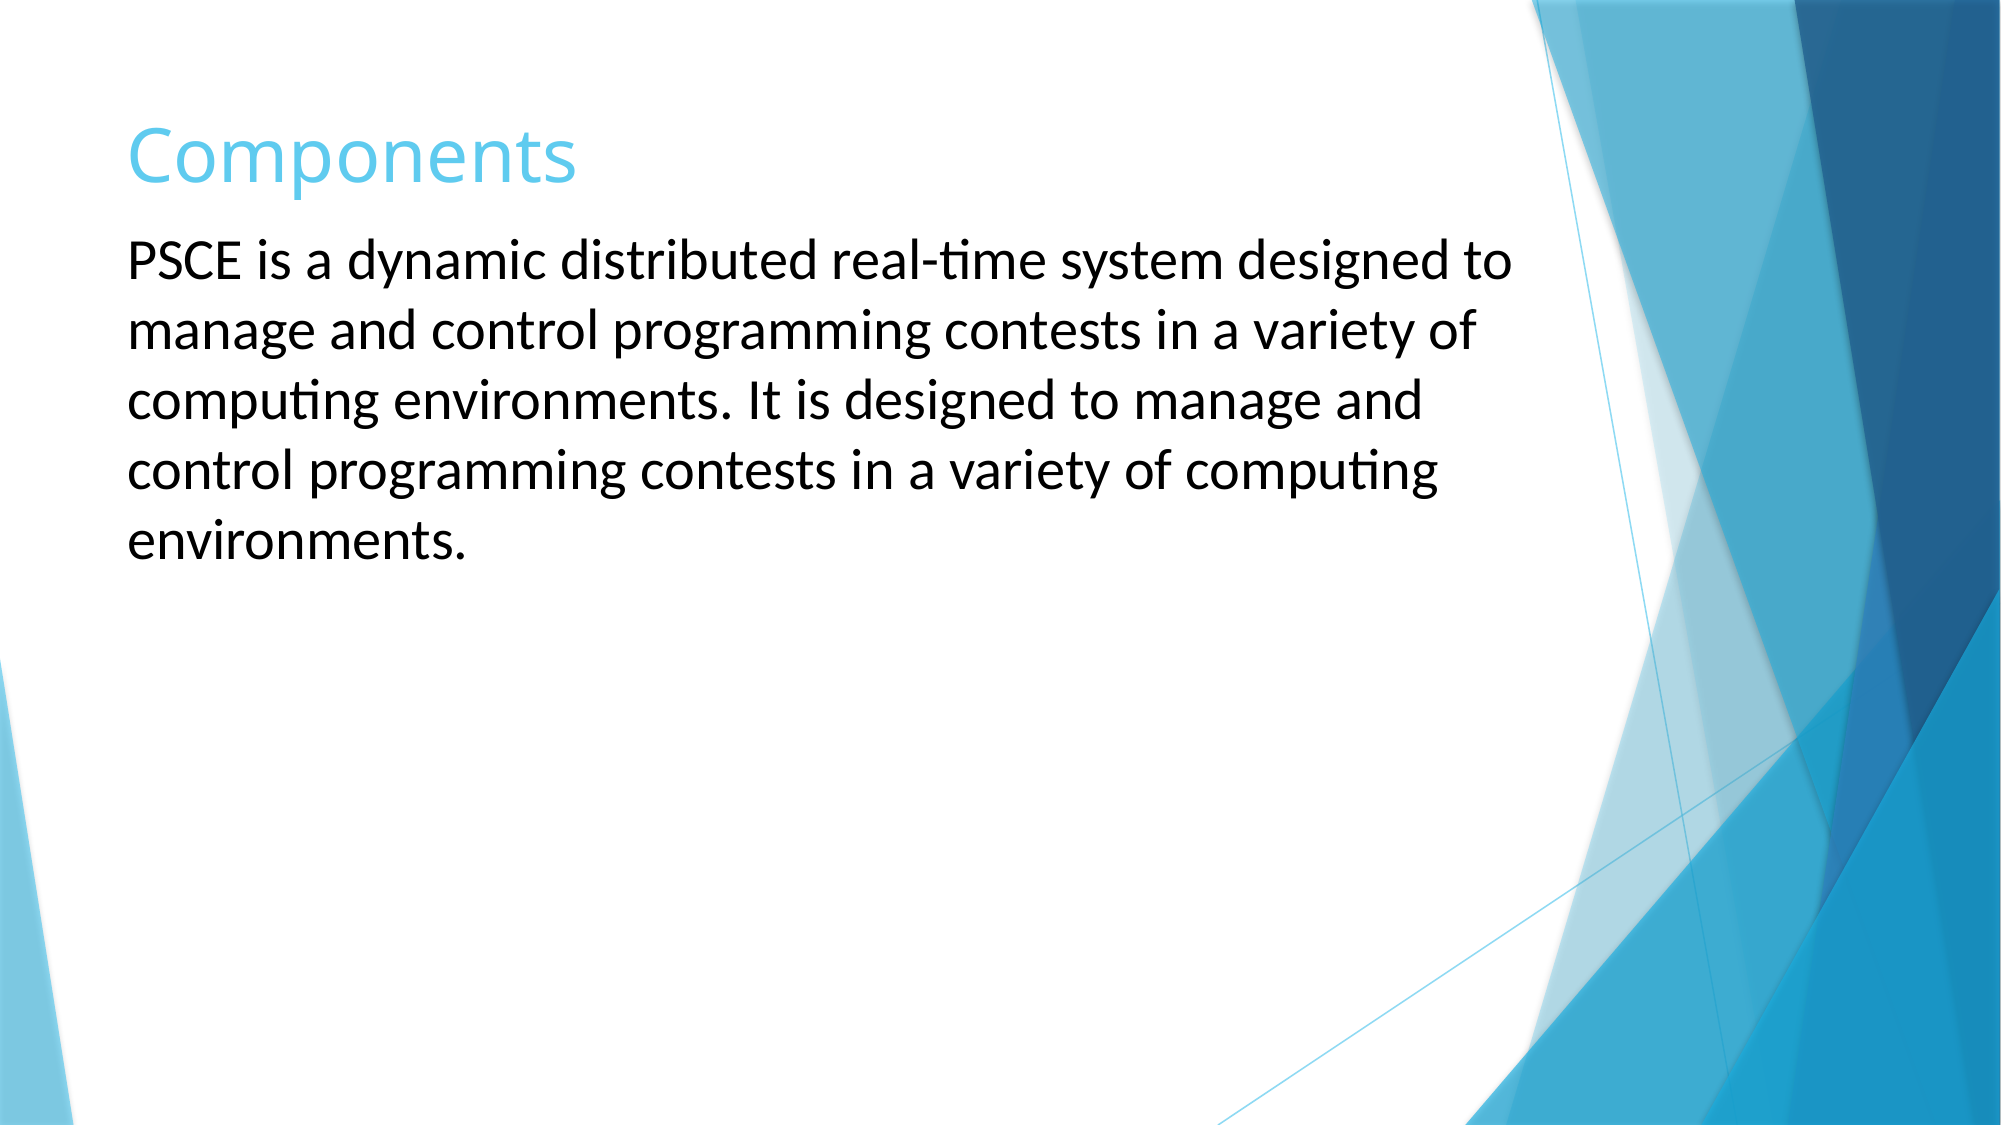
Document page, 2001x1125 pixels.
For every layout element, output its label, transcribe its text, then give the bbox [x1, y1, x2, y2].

text_box PSCE is a dynamic distributed real-time system designed to manage and control programming contests in a variety of computing environments. It is designed to manage and control programming contests in a variety of computing environments. [112, 213, 1567, 579]
title Components [111, 99, 1522, 317]
